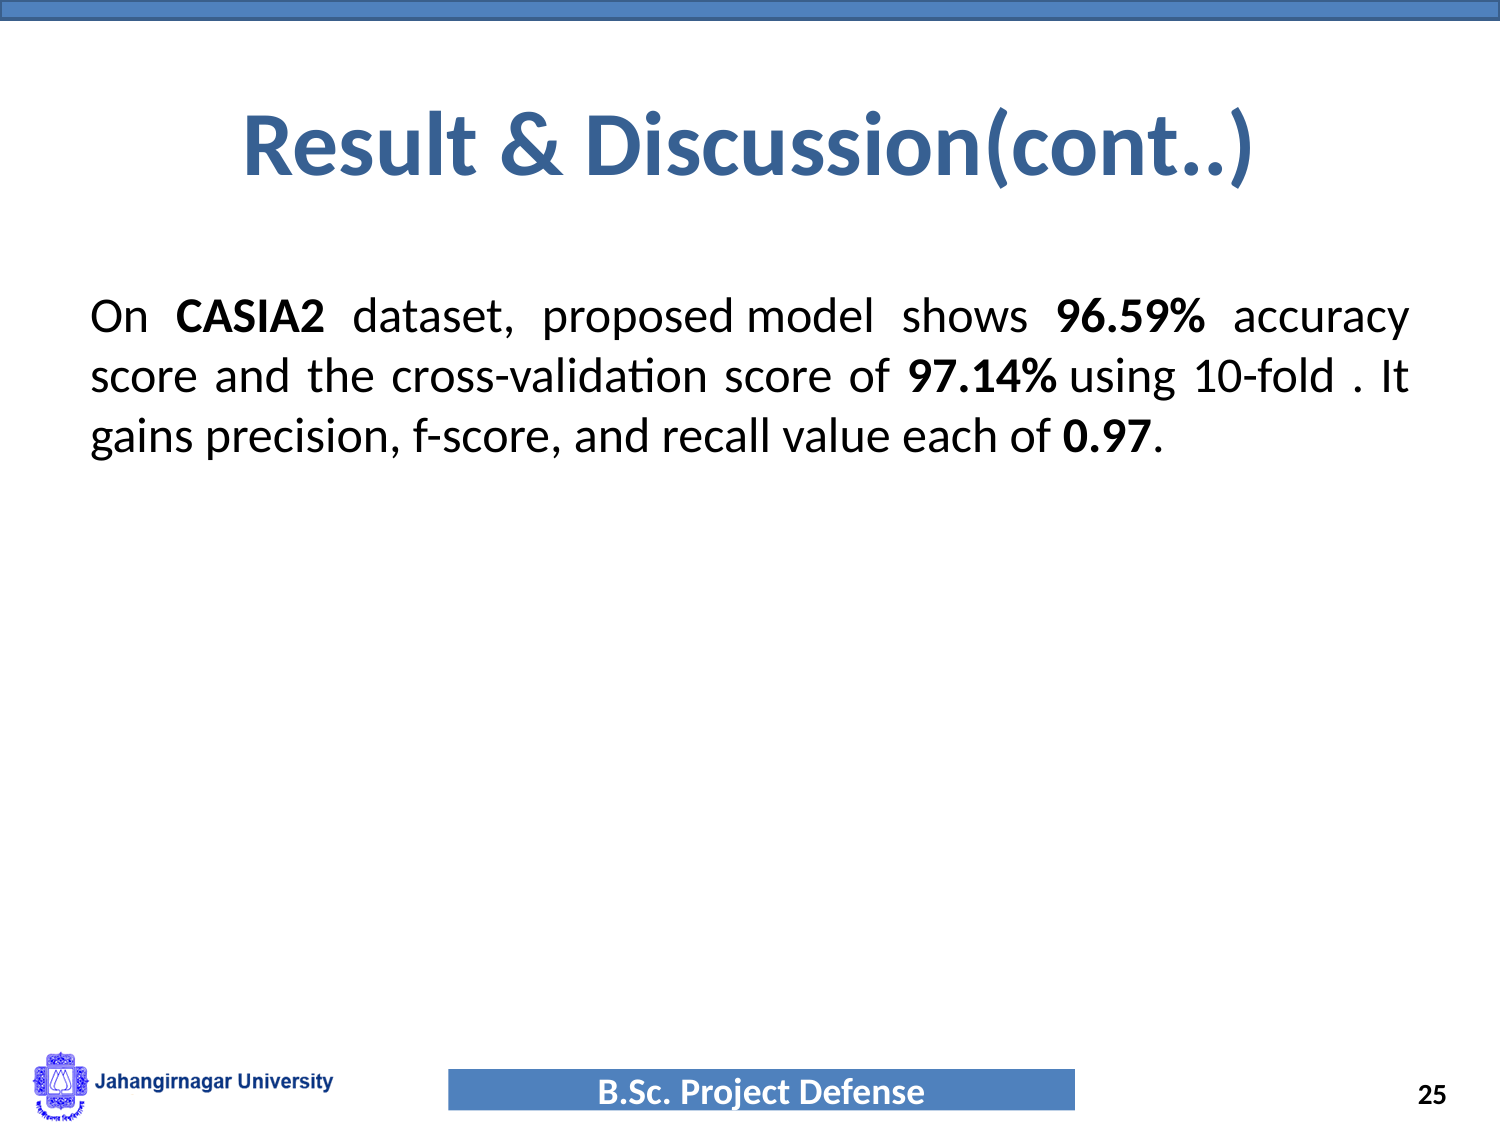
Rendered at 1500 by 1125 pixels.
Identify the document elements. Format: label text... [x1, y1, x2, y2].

slide_number 25 [1112, 1062, 1463, 1123]
title Result & Discussion(cont..) [75, 45, 1425, 233]
list On CASIA2 dataset, proposed model shows 96.59% accuracy score and the cross-validation score of 97.14% using 10-fold . It gains precision, f-score, and recall value each of 0.97. [75, 275, 1425, 925]
picture [15, 1040, 338, 1123]
